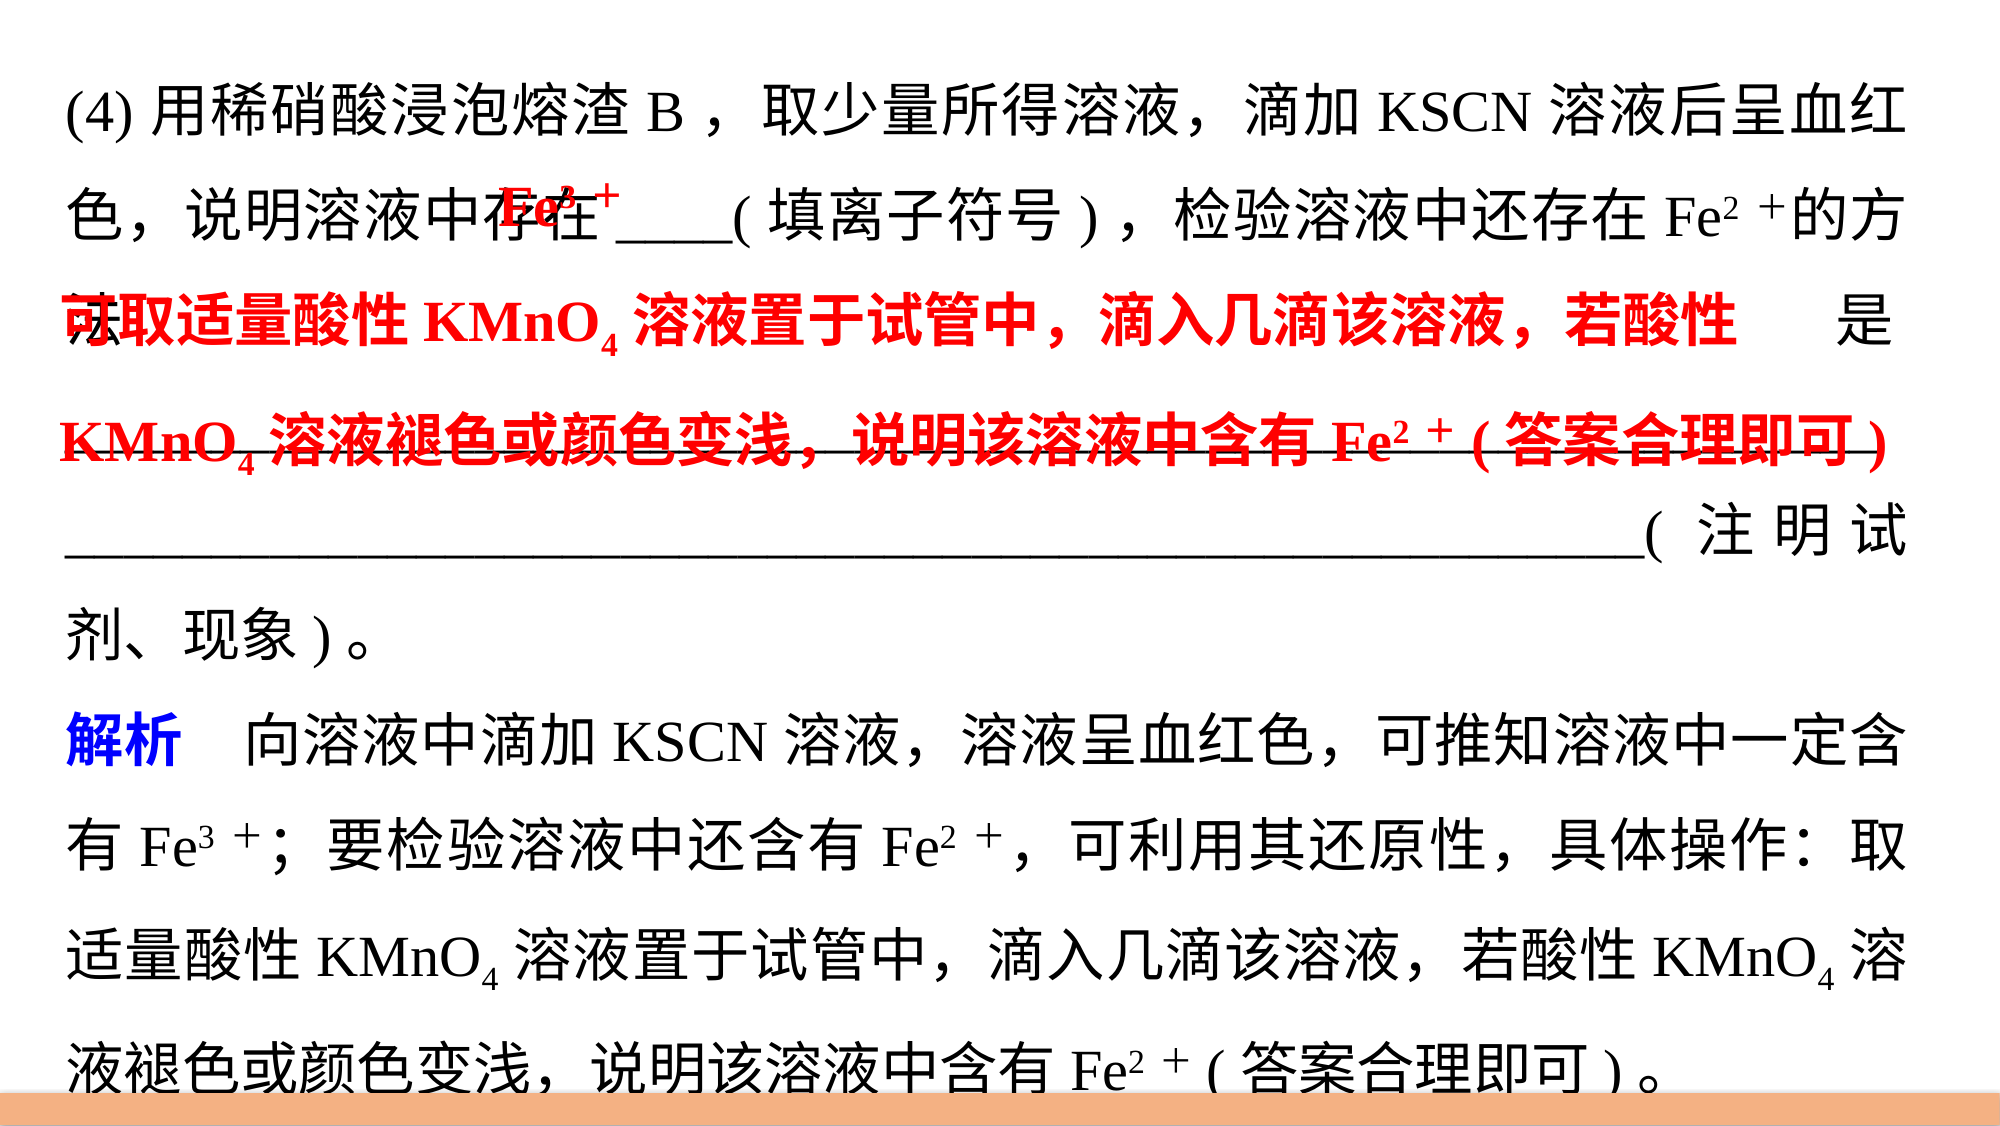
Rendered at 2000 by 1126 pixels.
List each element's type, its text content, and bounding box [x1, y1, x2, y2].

text_box (4)用稀硝酸浸泡熔渣B，取少量所得溶液，滴加KSCN溶液后呈血红色，说明溶液中存在____(填离子符号)，检验溶液中还存在Fe2＋的方法是____________________________________________________________________________________________________________________(注明试剂、现象)。 解析 向溶液中滴加KSCN溶液，溶液呈血红色，可推知溶液中一定含有Fe3＋；要检验溶液中还含有Fe2＋，可利用其还原性，具体操作：取适量酸性KMnO4溶液置于试管中，滴入几滴该溶液，若酸性KMnO4溶液褪色或颜色变浅，说明该溶液中含有Fe2＋(答案合理即可)。 [50, 31, 1923, 236]
text_box 可取适量酸性KMnO4溶液置于试管中，滴入几滴该溶液，若酸性KMnO4溶液褪色或颜色变浅，说明该溶液中含有Fe2＋(答案合理即可) [45, 236, 1955, 490]
text_box [0, 1092, 2000, 1126]
text_box (4)用稀硝酸浸泡熔渣B，取少量所得溶液，滴加KSCN溶液后呈血红色，说明溶液中存在____(填离子符号)，检验溶液中还存在Fe2＋的方法是____________________________________________________________________________________________________________________(注明试剂、现象)。 解析 向溶液中滴加KSCN溶液，溶液呈血红色，可推知溶液中一定含有Fe3＋；要检验溶液中还含有Fe2＋，可利用其还原性，具体操作：取适量酸性KMnO4溶液置于试管中，滴入几滴该溶液，若酸性KMnO4溶液褪色或颜色变浅，说明该溶液中含有Fe2＋(答案合理即可)。 [50, 490, 1923, 1091]
text_box Fe3＋ [483, 160, 639, 236]
